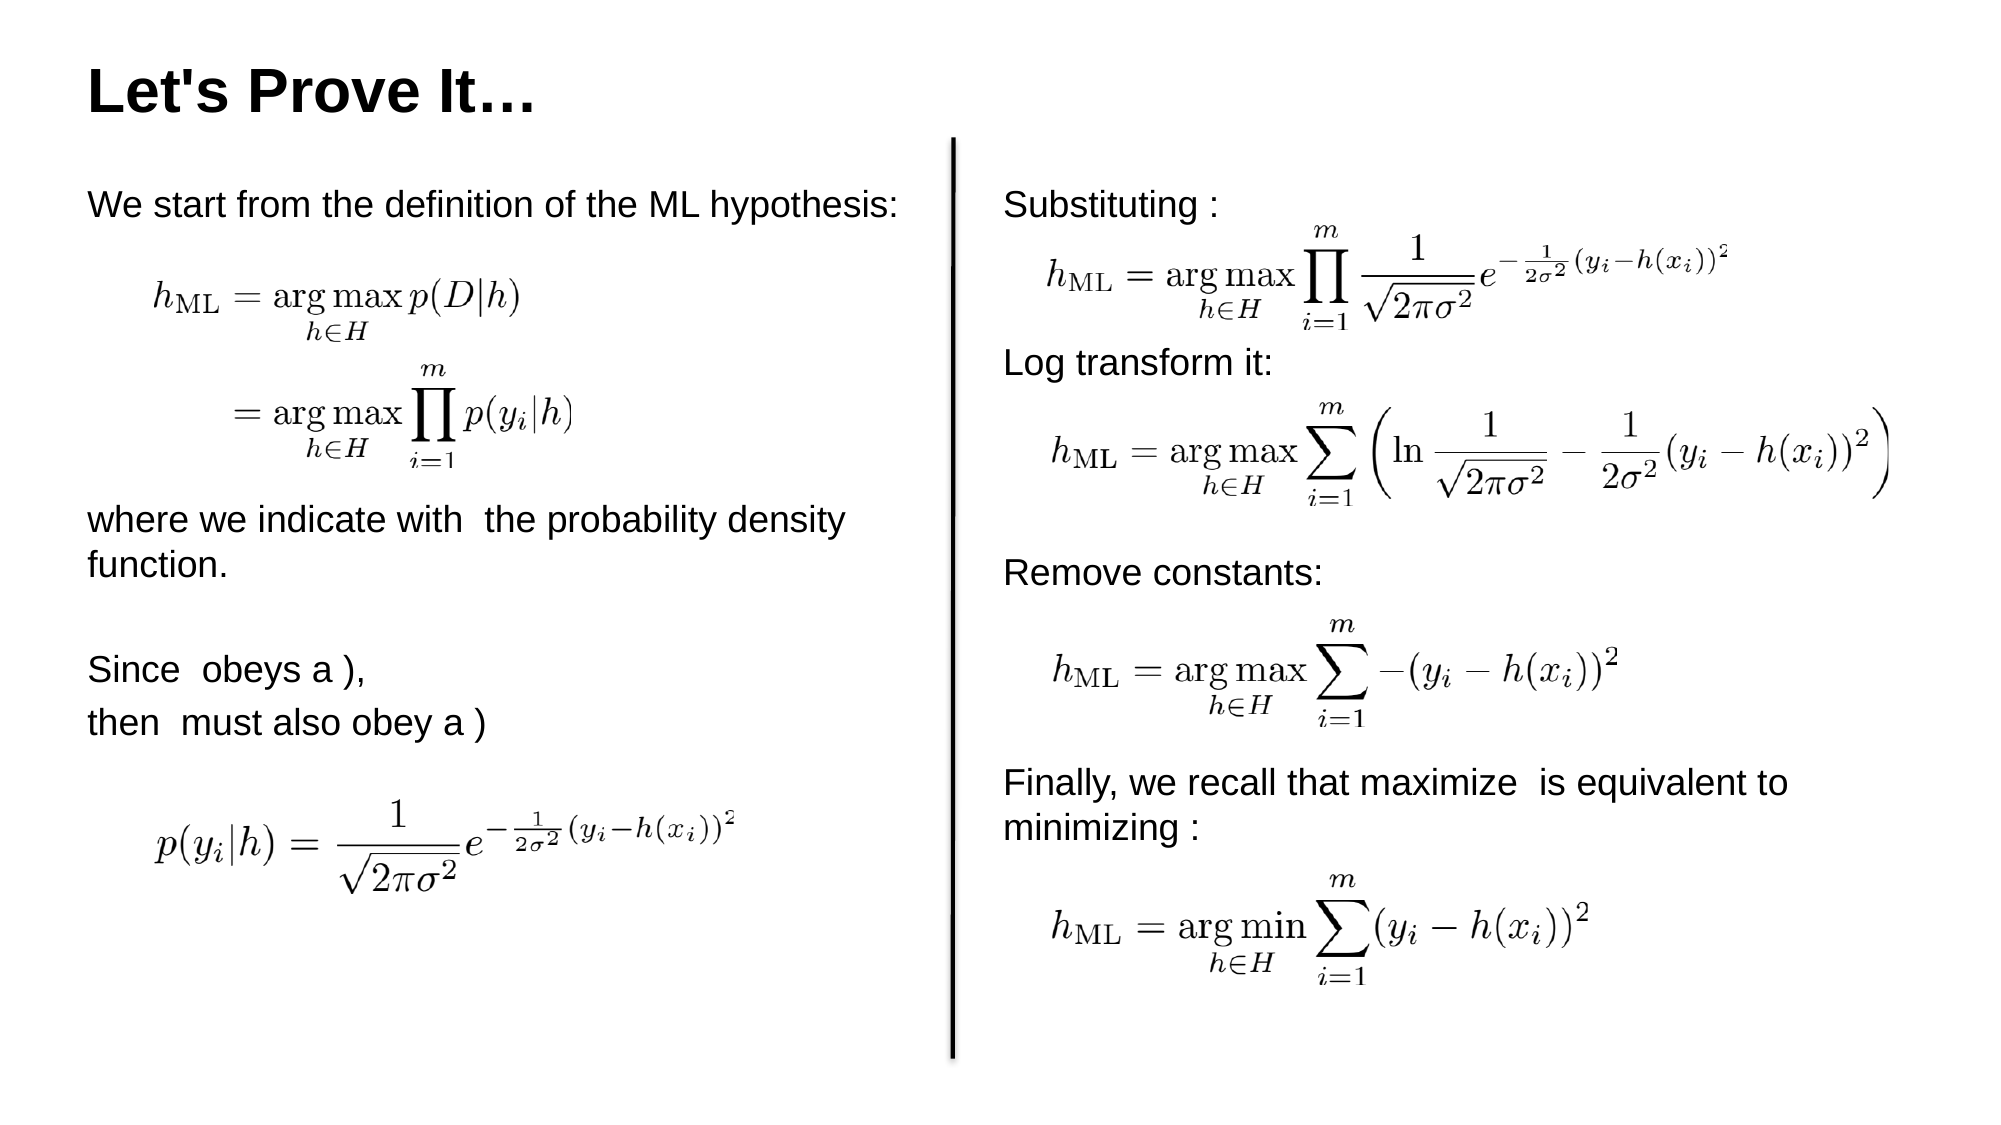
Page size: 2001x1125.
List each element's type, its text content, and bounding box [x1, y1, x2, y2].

picture [1052, 873, 1588, 985]
picture [153, 278, 572, 469]
picture [153, 798, 734, 894]
picture [1052, 401, 1889, 506]
title Let's Prove It… [72, 42, 1930, 138]
picture [1052, 619, 1618, 727]
picture [1046, 225, 1728, 330]
